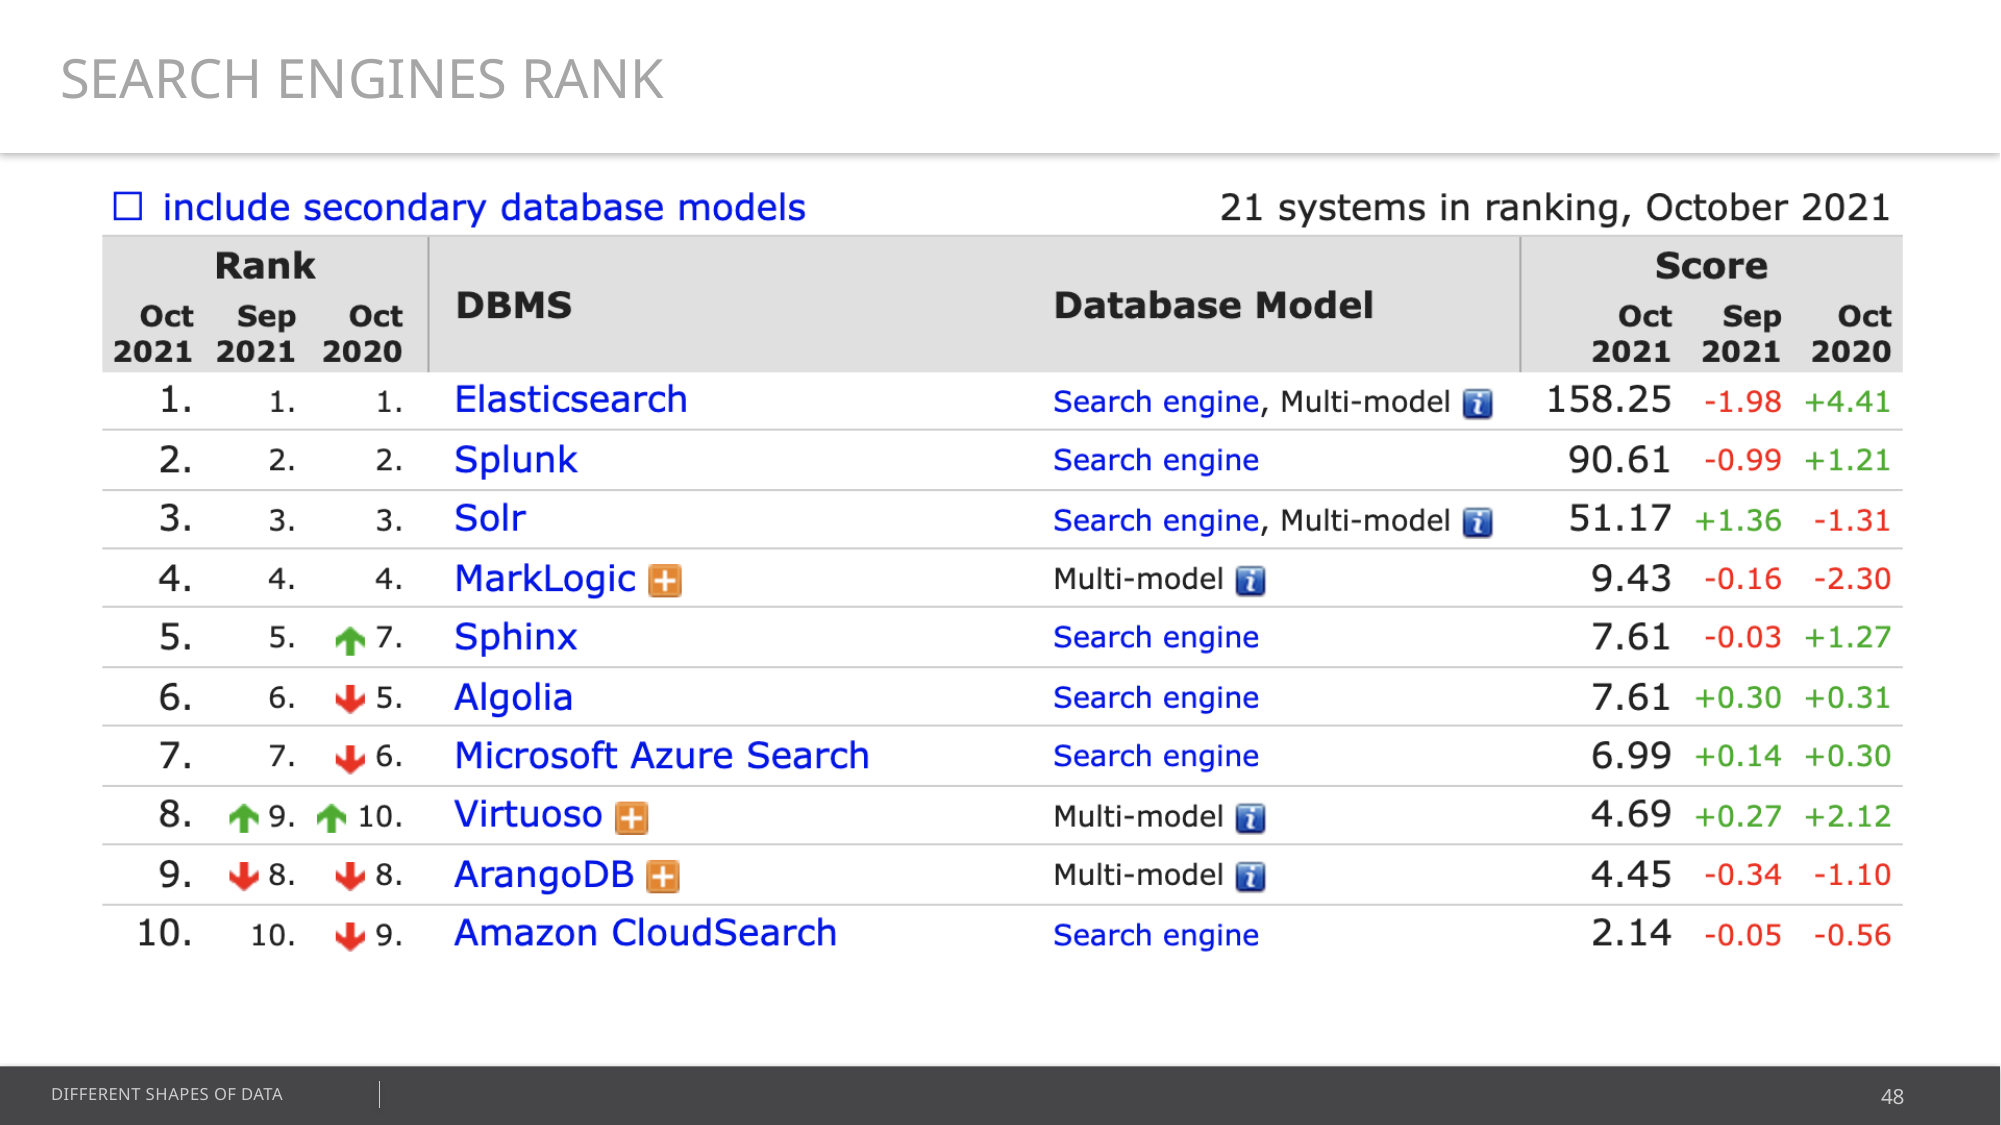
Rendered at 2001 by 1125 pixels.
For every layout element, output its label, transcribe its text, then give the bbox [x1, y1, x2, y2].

picture [68, 165, 1932, 960]
list SEARCH ENGINES RANK [0, 0, 2000, 153]
